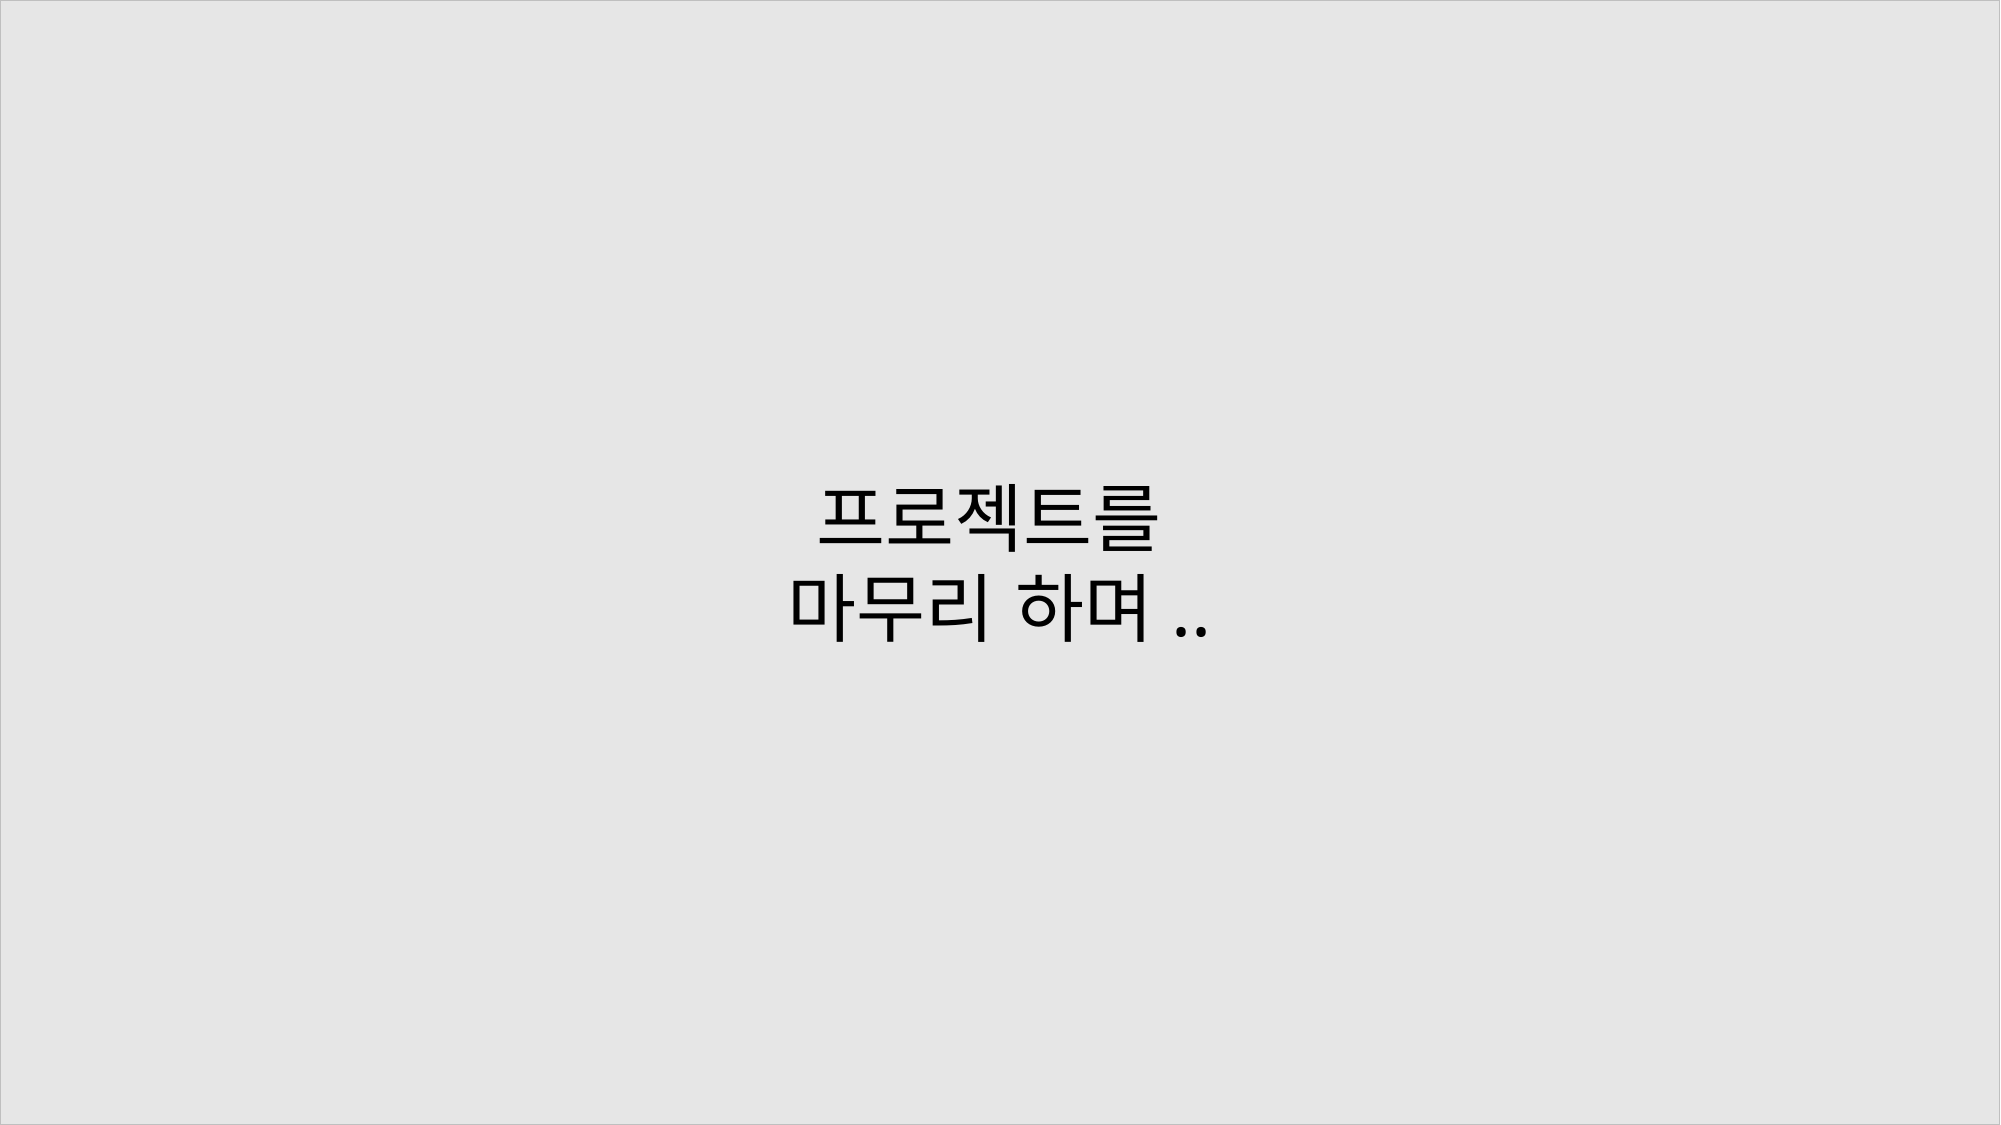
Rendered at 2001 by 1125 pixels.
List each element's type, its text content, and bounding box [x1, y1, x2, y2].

text_box 프로젝트를 마무리 하며.. [678, 463, 1321, 659]
text_box [0, 0, 2000, 1125]
